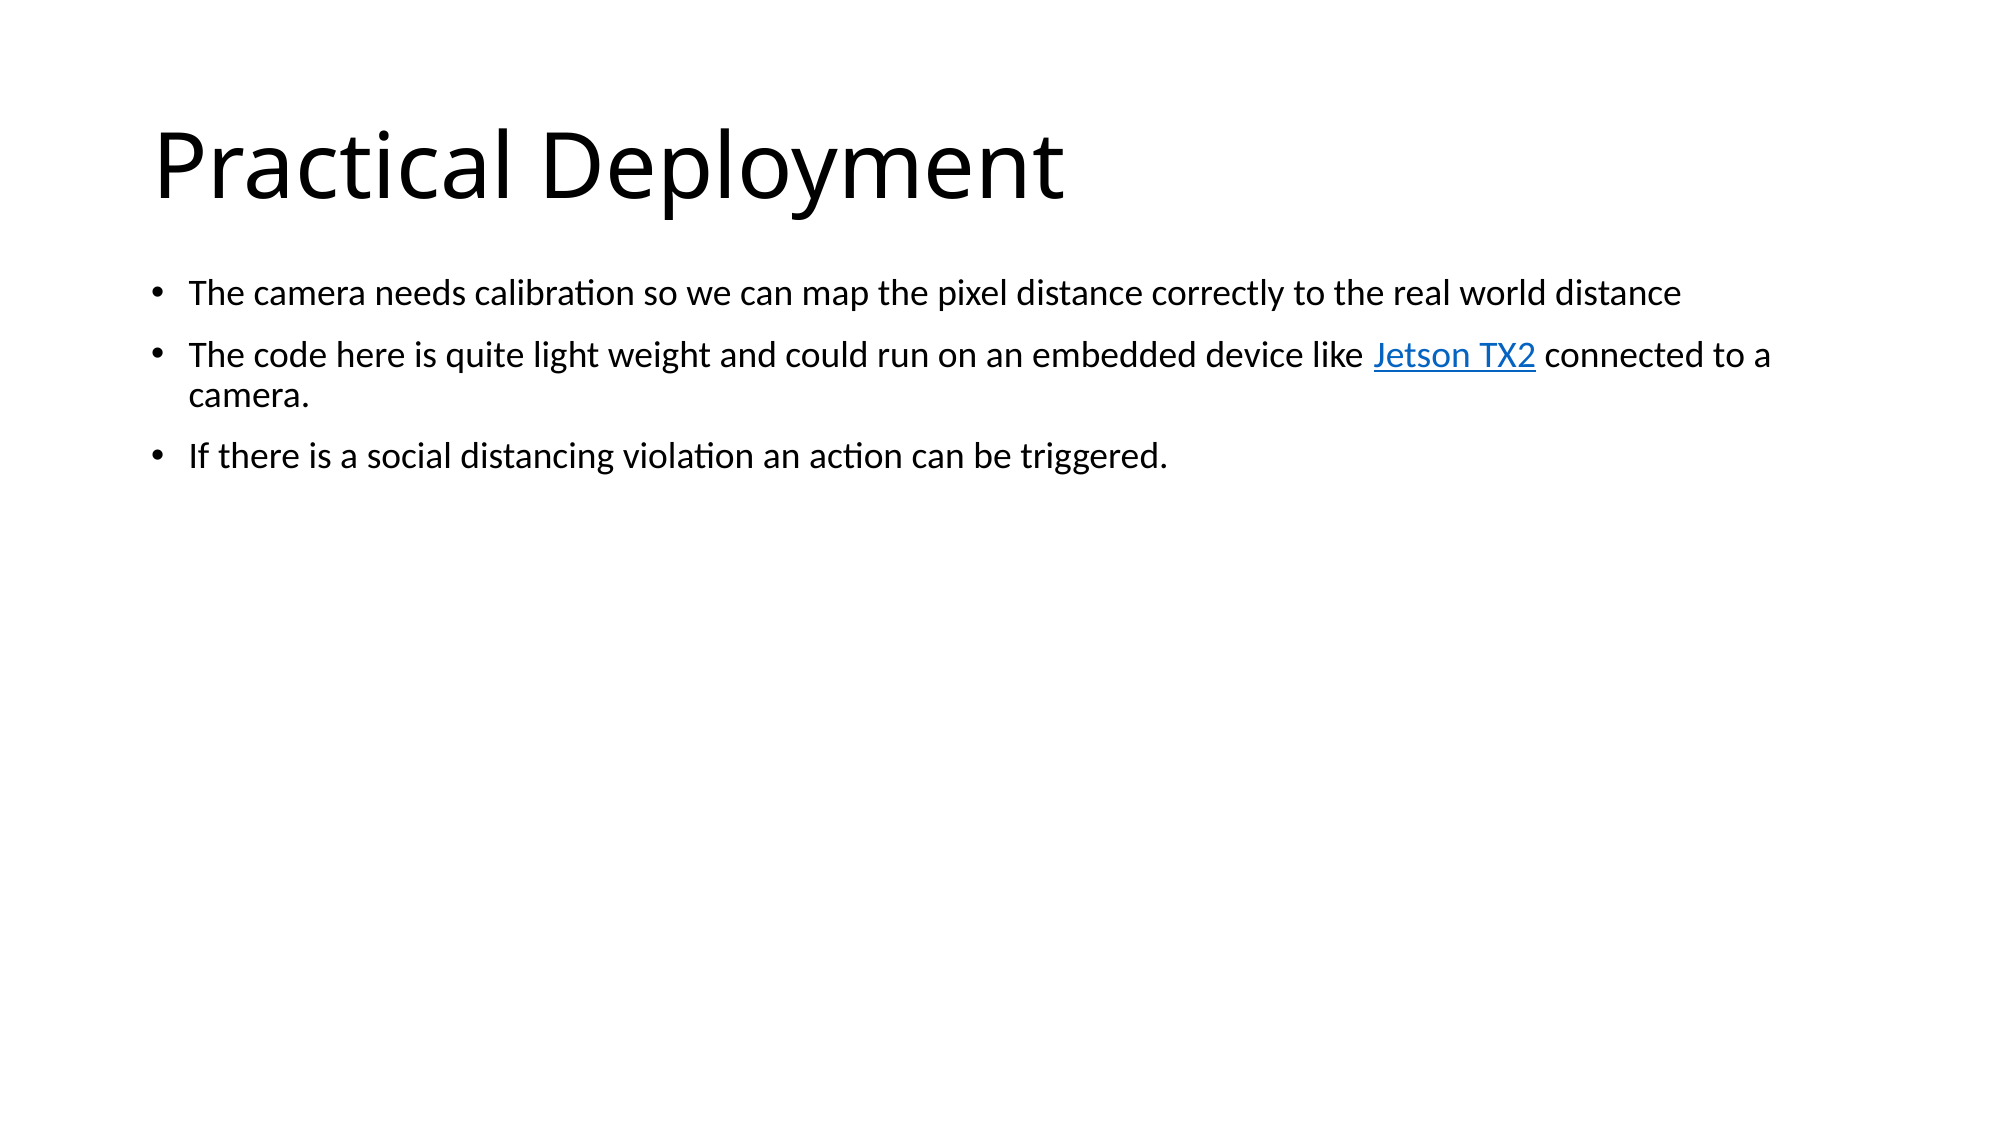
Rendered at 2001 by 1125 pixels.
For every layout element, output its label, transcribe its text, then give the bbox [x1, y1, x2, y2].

title Practical Deployment [137, 59, 1863, 278]
list The camera needs calibration so we can map the pixel distance correctly to the real world distance The code here is quite light weight and could run on an embedded device like Jetson TX2 connected to a camera. If there is a social distancing violation an action can be triggered. [136, 265, 1862, 980]
